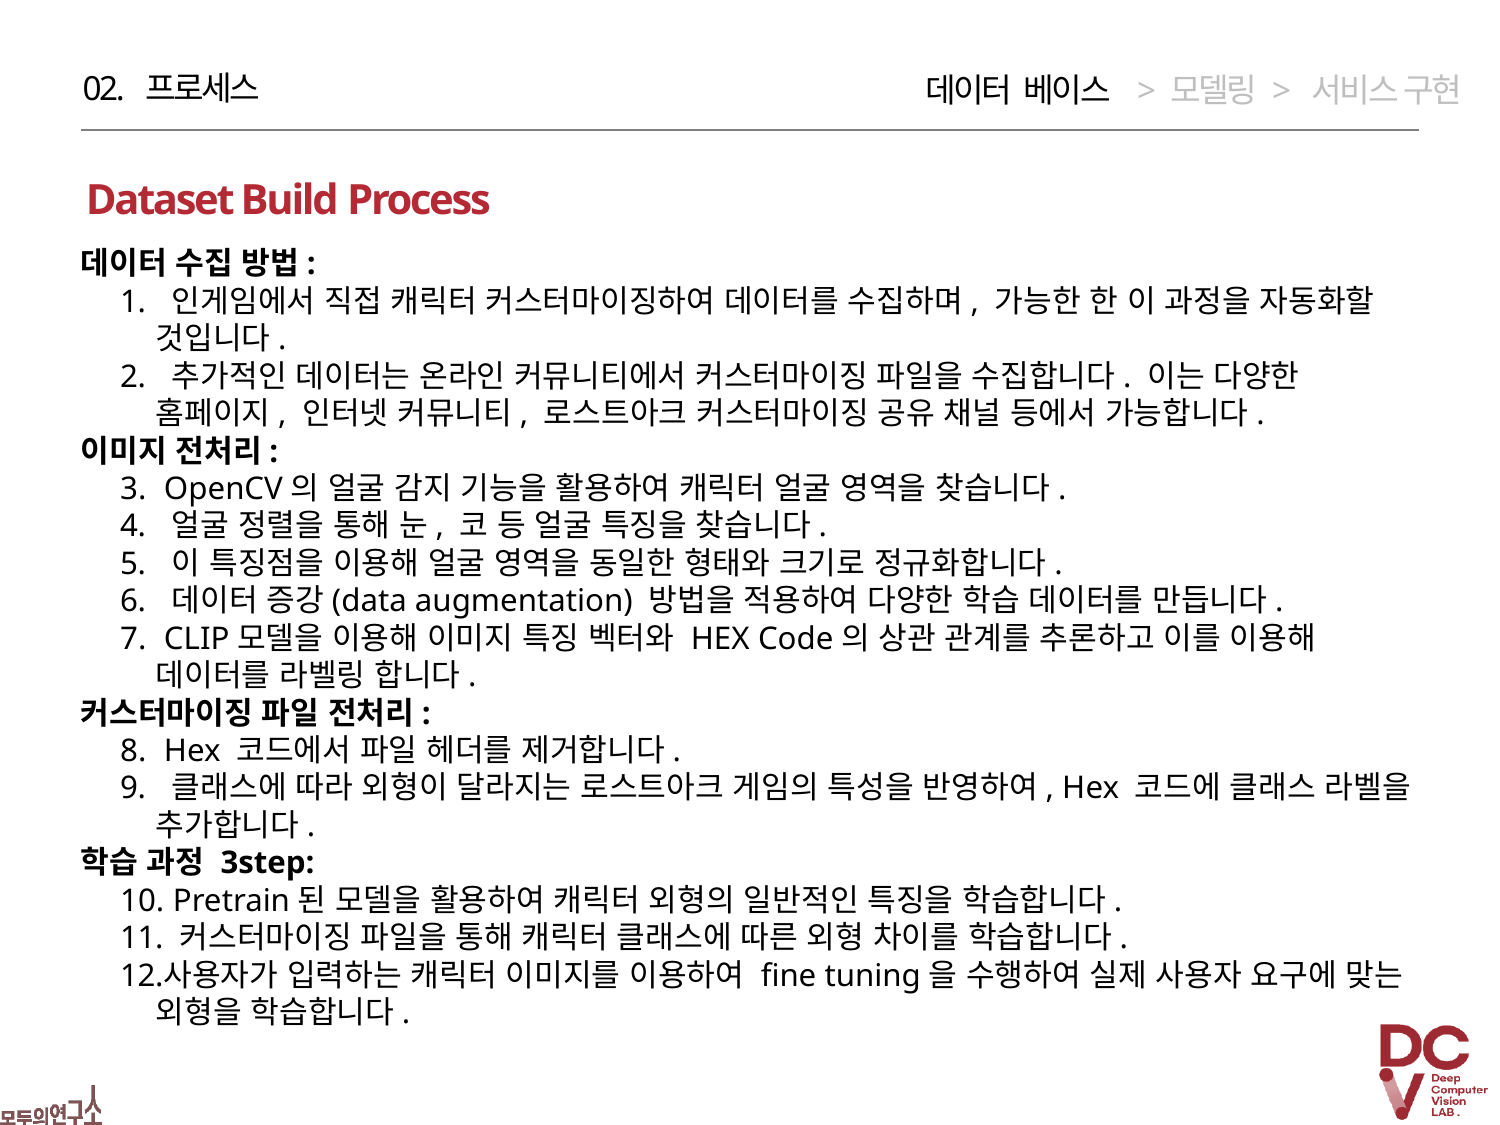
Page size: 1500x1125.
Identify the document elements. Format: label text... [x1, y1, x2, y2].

text_box 02. 프로세스 [82, 67, 261, 108]
text_box Dataset Build Process [85, 172, 810, 223]
text_box 데이터 수집 방법: 인게임에서 직접 캐릭터 커스터마이징하여 데이터를 수집하며, 가능한 한 이 과정을 자동화할 것입니다. 추가적인 데이터는 온라인 커뮤니티에서 커스터마이징 파일을 수집합니다. 이는 다양한 홈페이지, 인터넷 커뮤니티, 로스트아크 커스터마이징 공유 채널 등에서 가능합니다. 이미지 전처리: OpenCV의 얼굴 감지 기능을 활용하여 캐릭터 얼굴 영역을 찾습니다. 얼굴 정렬을 통해 눈, 코 등 얼굴 특징을 찾습니다. 이 특징점을 이용해 얼굴 영역을 동일한 형태와 크기로 정규화합니다. 데이터 증강(data augmentation) 방법을 적용하여 다양한 학습 데이터를 만듭니다. CLIP모델을 이용해 이미지 특징 벡터와 HEX Code의 상관 관계를 추론하고 이를 이용해 데이터를 라벨링 합니다. 커스터마이징 파일 전처리: Hex 코드에서 파일 헤더를 제거합니다. 클래스에 따라 외형이 달라지는 로스트아크 게임의 특성을 반영하여, Hex 코드에 클래스 라벨을 추가합니다. 학습 과정 3step: Pretrain된 모델을 활용하여 캐릭터 외형의 일반적인 특징을 학습합니다. 커스터마이징 파일을 통해 캐릭터 클래스에 따른 외형 차이를 학습합니다. 사용자가 입력하는 캐릭터 이미지를 이용하여 fine tuning을 수행하여 실제 사용자 요구에 맞는 외형을 학습합니다. [80, 243, 1415, 1087]
text_box 데이터 베이스 > 모델링 > 서비스 구현 [926, 68, 1461, 109]
